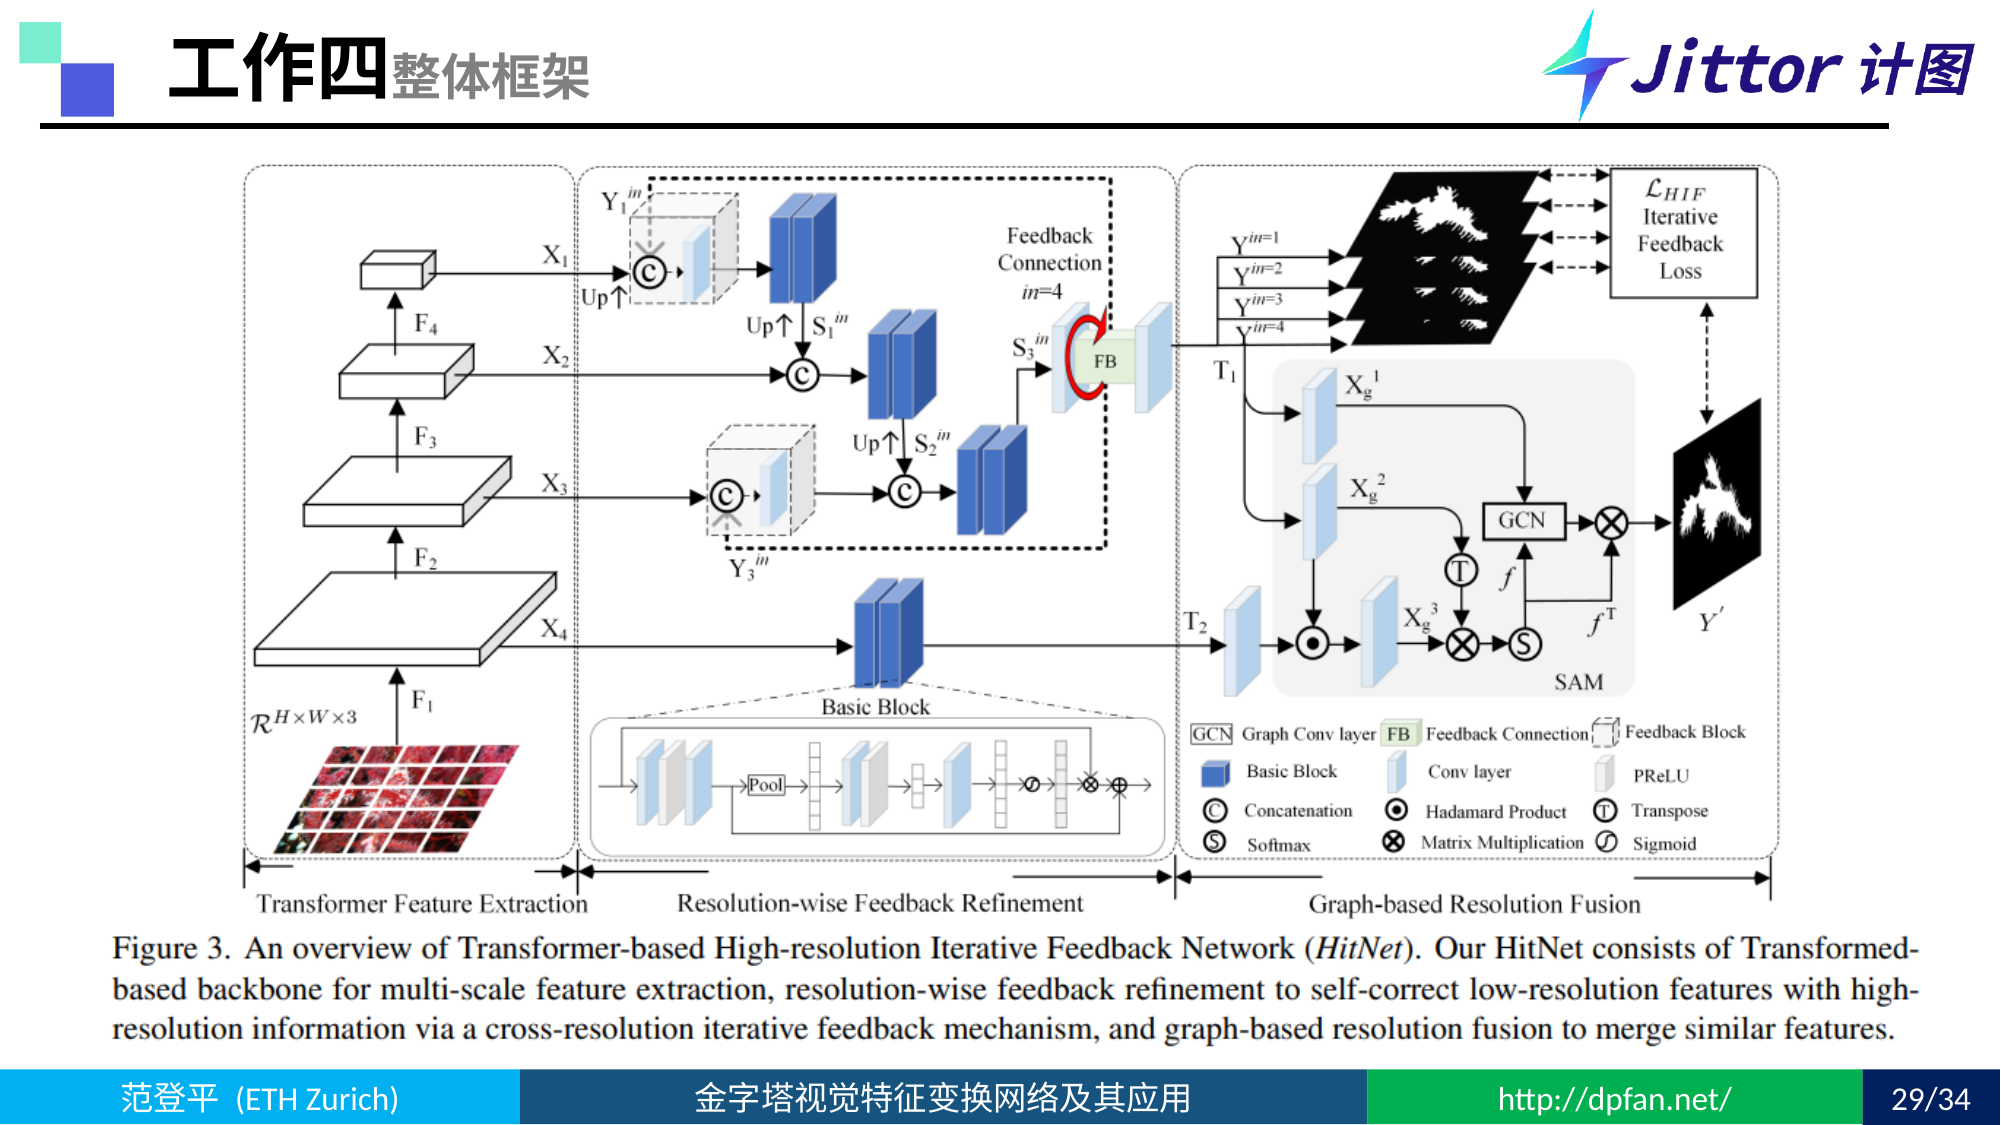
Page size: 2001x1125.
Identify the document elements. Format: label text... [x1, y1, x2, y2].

picture [98, 143, 1928, 1061]
text_box 工作四整体框架 [98, 0, 659, 119]
picture [1453, 3, 2001, 126]
